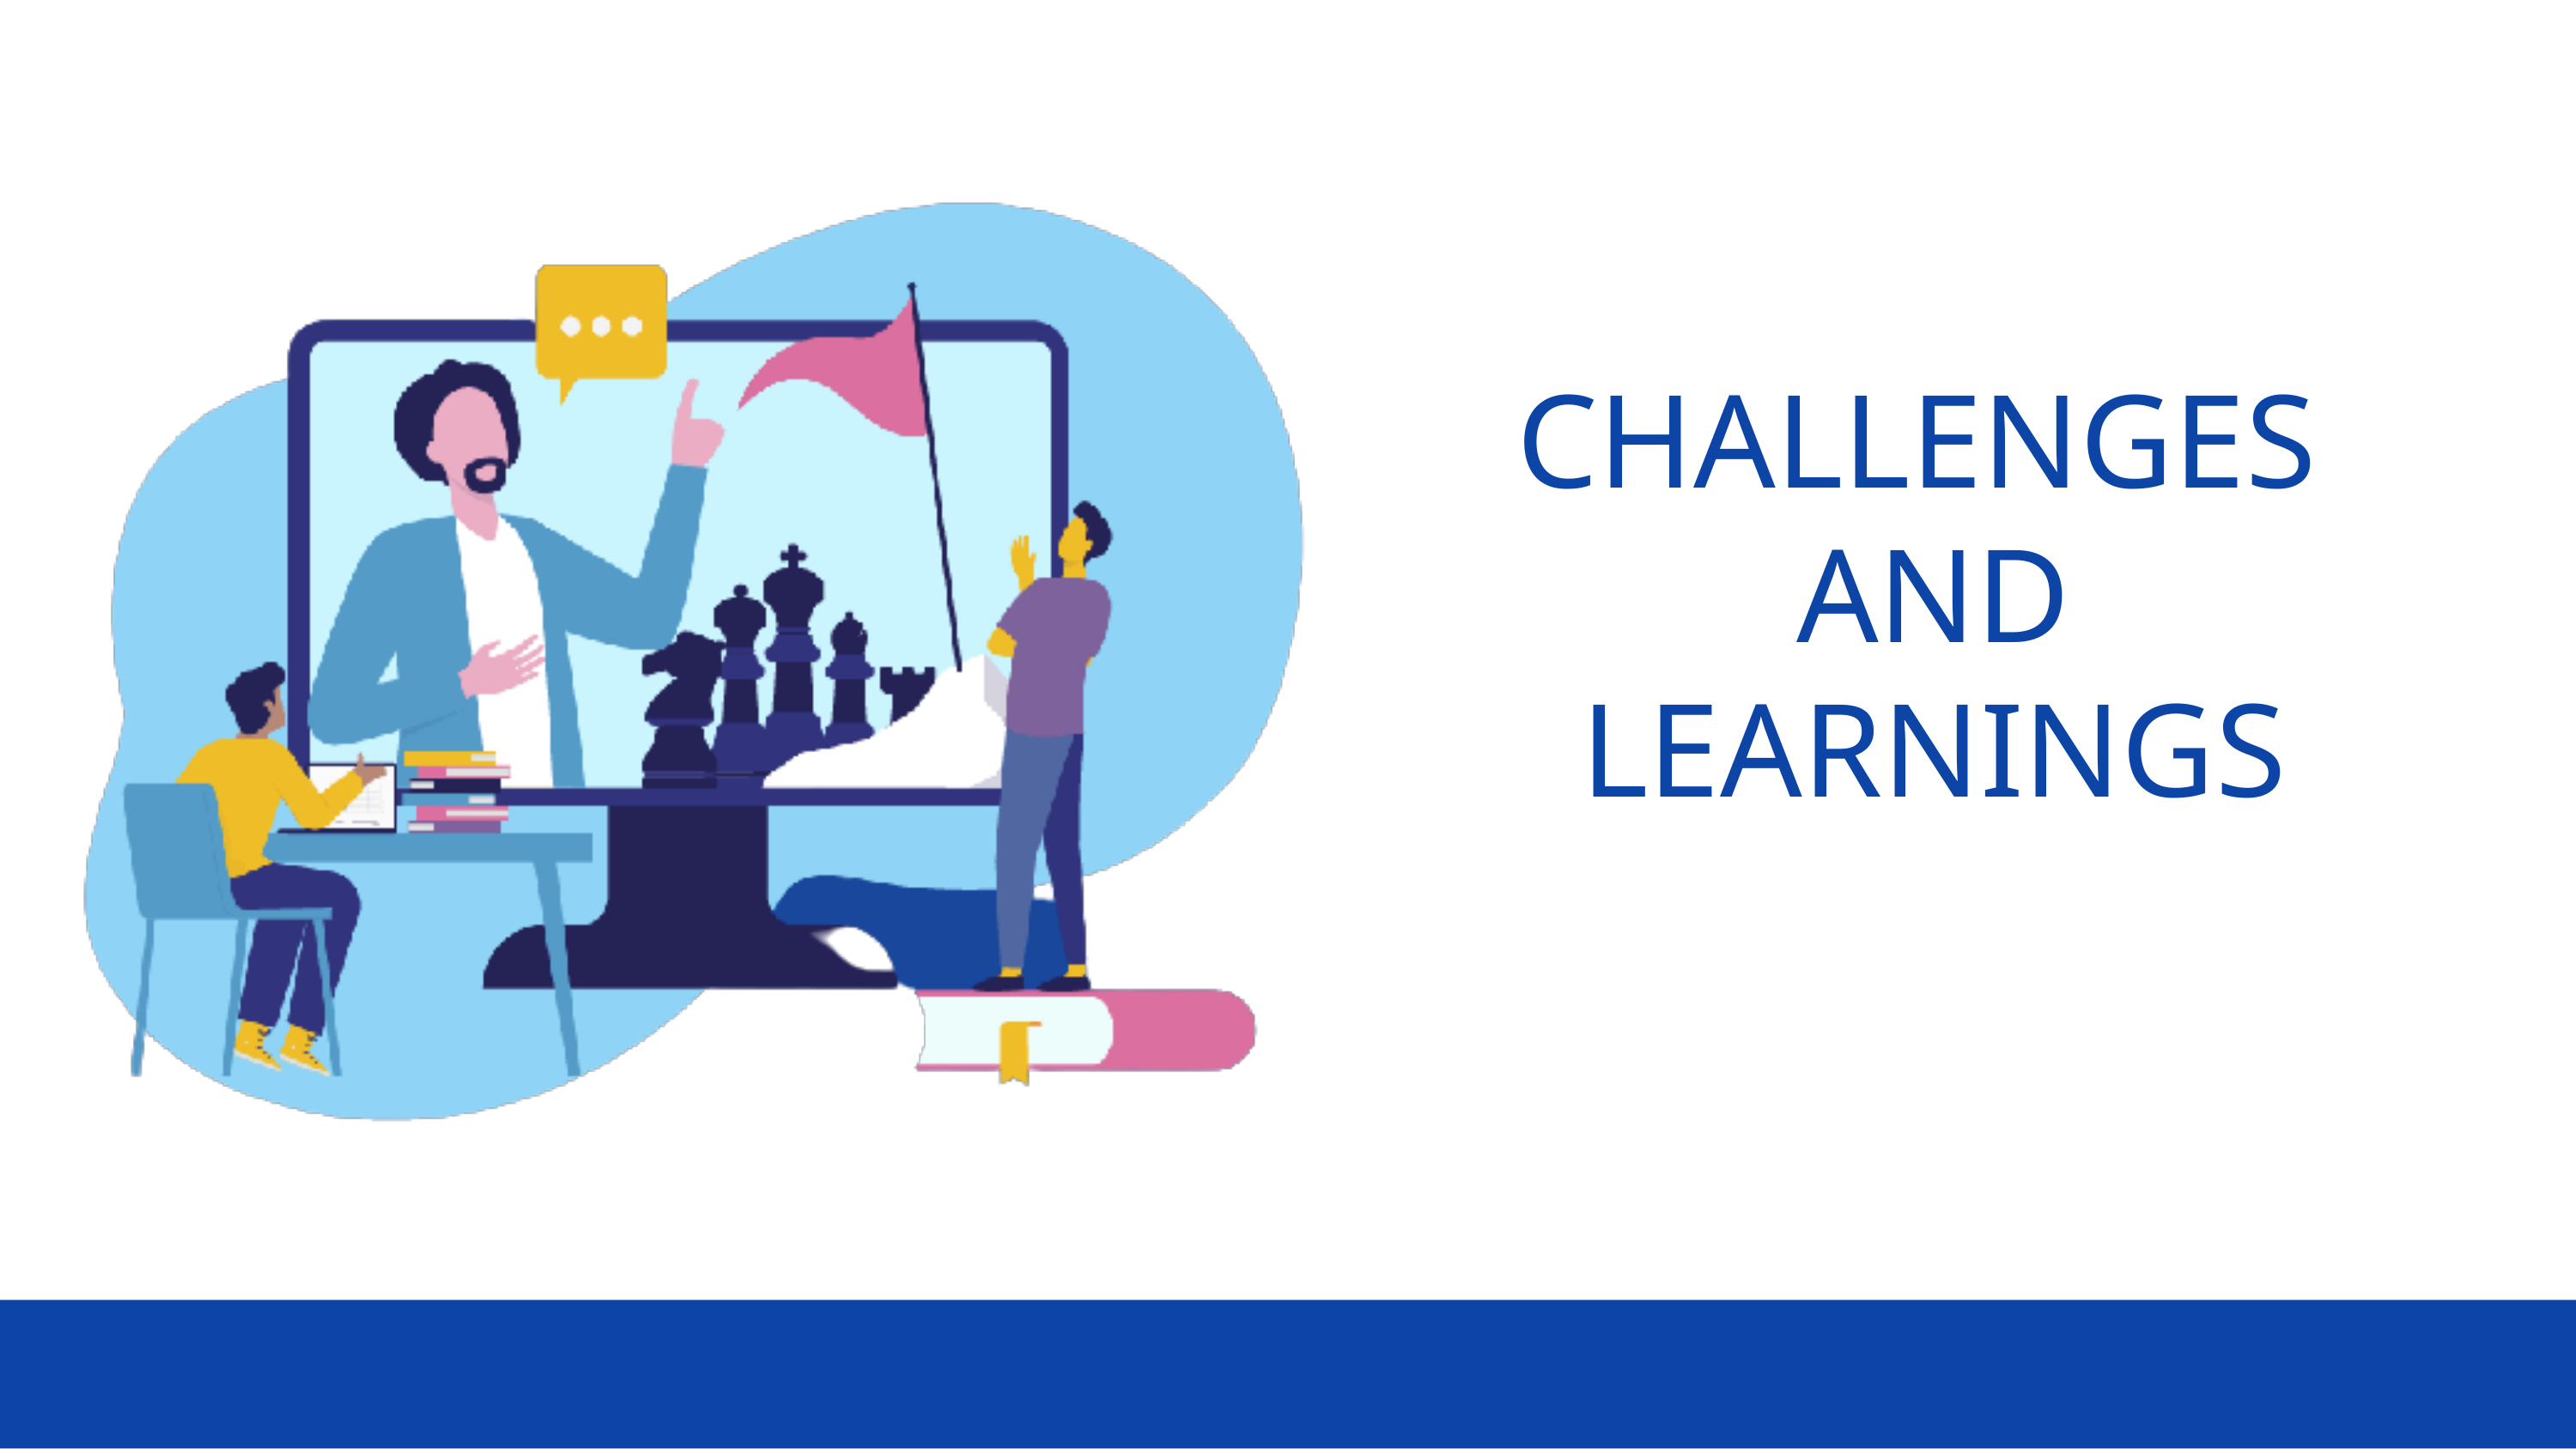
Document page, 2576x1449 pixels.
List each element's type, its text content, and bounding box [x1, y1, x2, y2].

text_box CHALLENGES AND LEARNINGS [1495, 346, 2416, 836]
picture [0, 174, 1491, 1134]
text_box [0, 1300, 2576, 1449]
